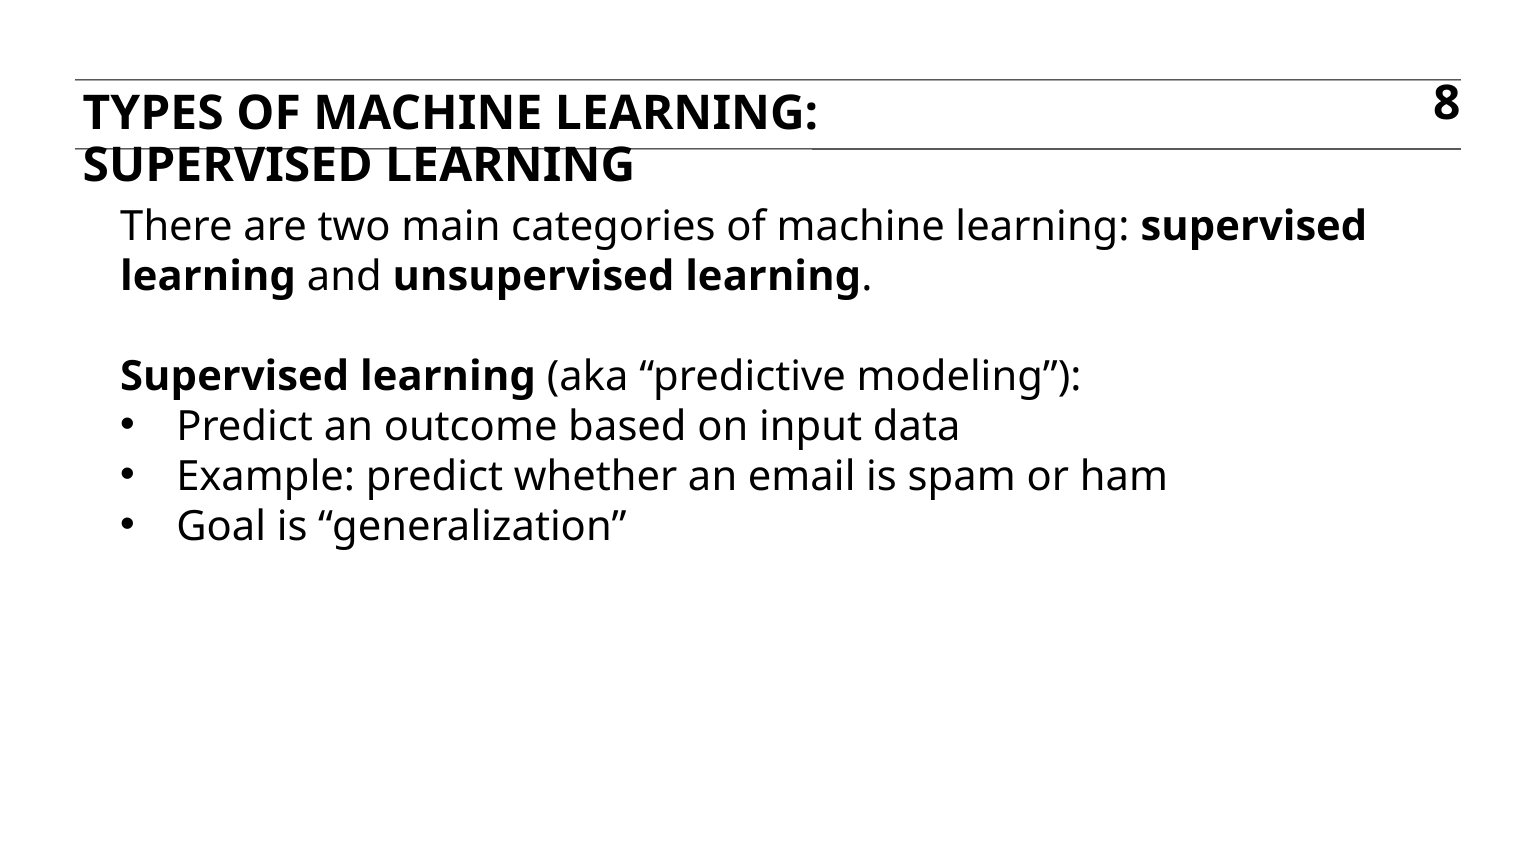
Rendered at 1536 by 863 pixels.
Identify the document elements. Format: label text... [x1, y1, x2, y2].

slide_number 8 [1419, 86, 1461, 138]
text_box There are two main categories of machine learning: supervised learning and unsupervised learning. Supervised learning (aka “predictive modeling”): Predict an outcome based on input data Example: predict whether an email is spam or ham Goal is “generalization” [105, 190, 1418, 556]
list Types of Machine Learning: Supervised Learning [67, 81, 1118, 132]
